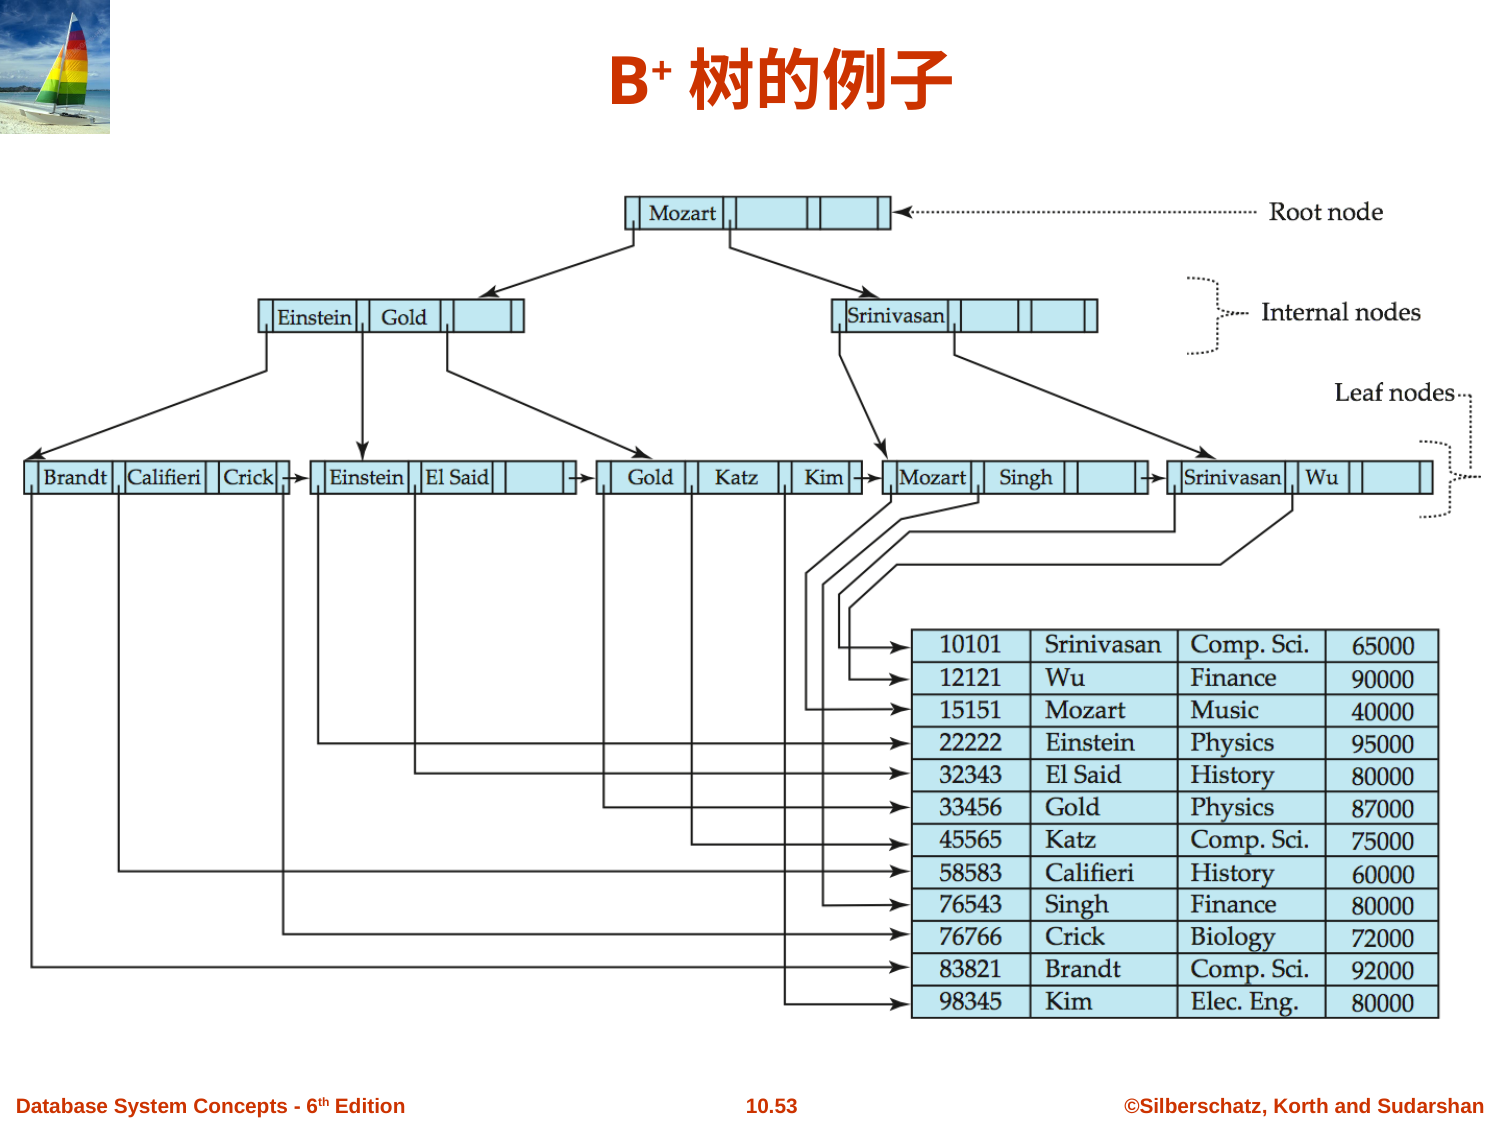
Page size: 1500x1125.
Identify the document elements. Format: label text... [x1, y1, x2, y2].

picture [0, 0, 110, 134]
title B+树的例子 [126, 25, 1451, 126]
picture [22, 192, 1482, 1019]
